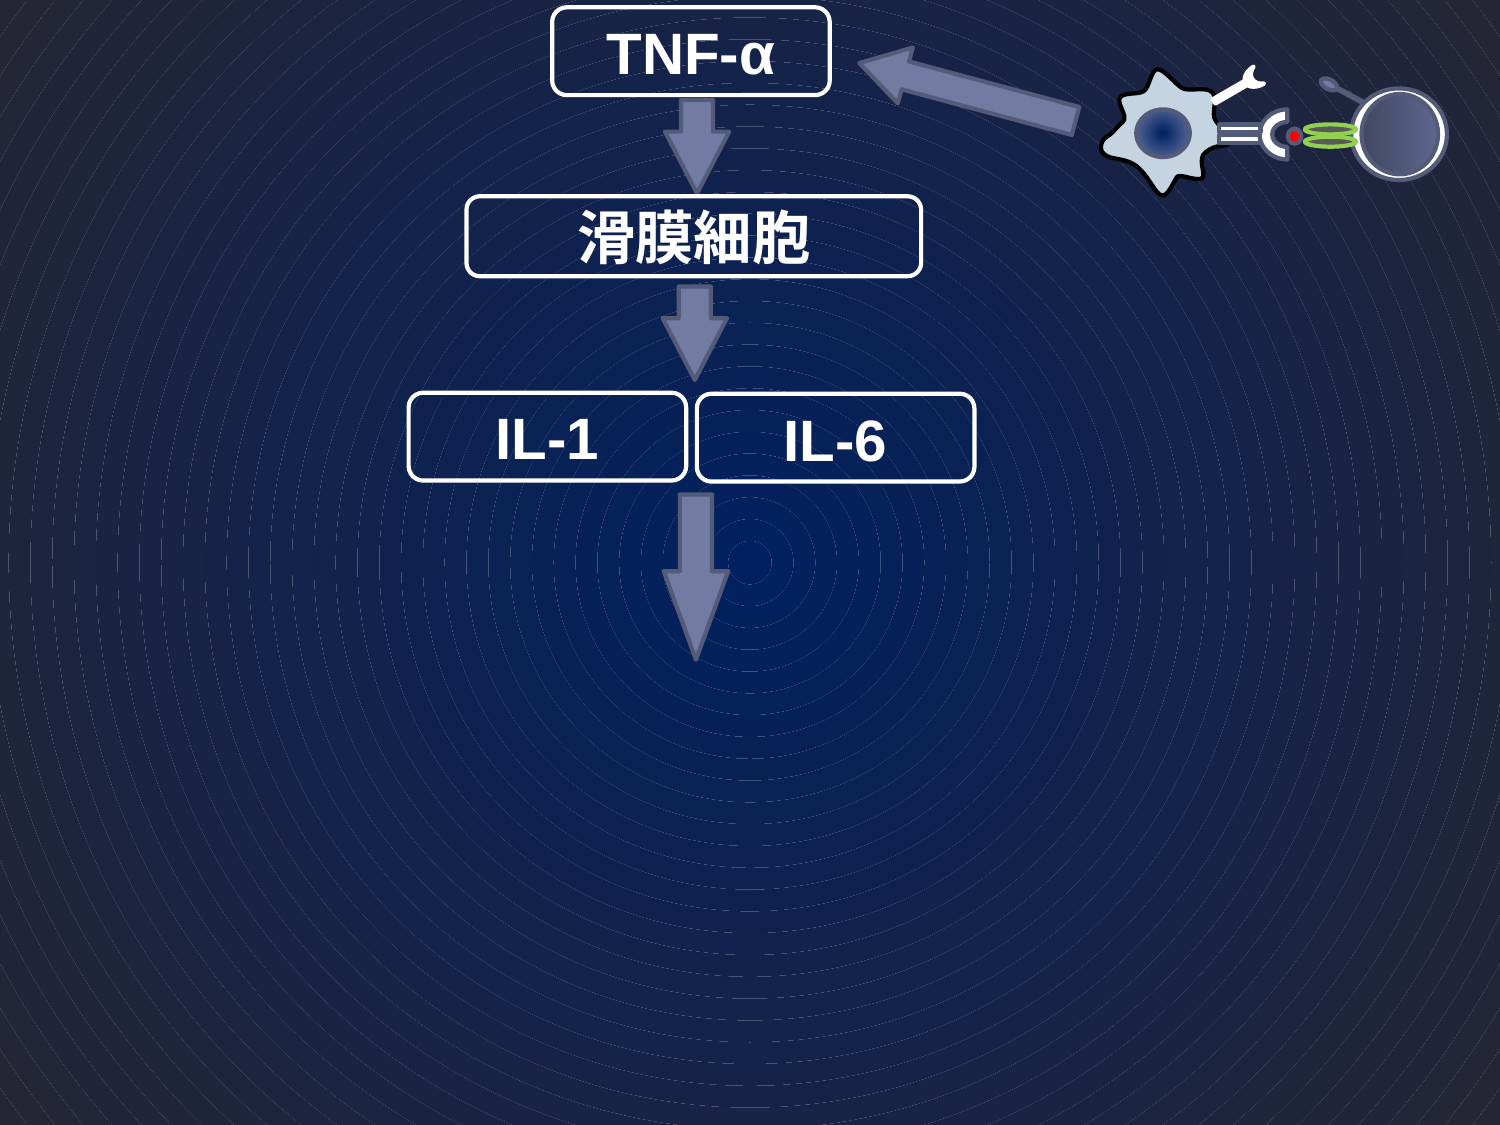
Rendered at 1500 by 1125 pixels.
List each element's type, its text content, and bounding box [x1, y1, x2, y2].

text_box IL-1 [406, 390, 689, 483]
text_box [1210, 77, 1263, 99]
text_box [1134, 107, 1192, 160]
text_box [857, 45, 1082, 137]
text_box [1285, 126, 1304, 146]
text_box IL-6 [694, 391, 977, 484]
text_box [1257, 107, 1290, 162]
text_box [1359, 91, 1441, 177]
text_box TNF-α [550, 5, 832, 98]
text_box [663, 97, 732, 194]
text_box [1217, 122, 1263, 134]
text_box [1217, 134, 1259, 145]
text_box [1318, 85, 1365, 97]
text_box [661, 492, 731, 662]
text_box [1303, 136, 1358, 149]
text_box [1349, 86, 1450, 183]
text_box [1098, 67, 1230, 198]
text_box 滑膜細胞 [464, 194, 924, 279]
text_box [1303, 122, 1358, 137]
text_box [660, 284, 729, 383]
